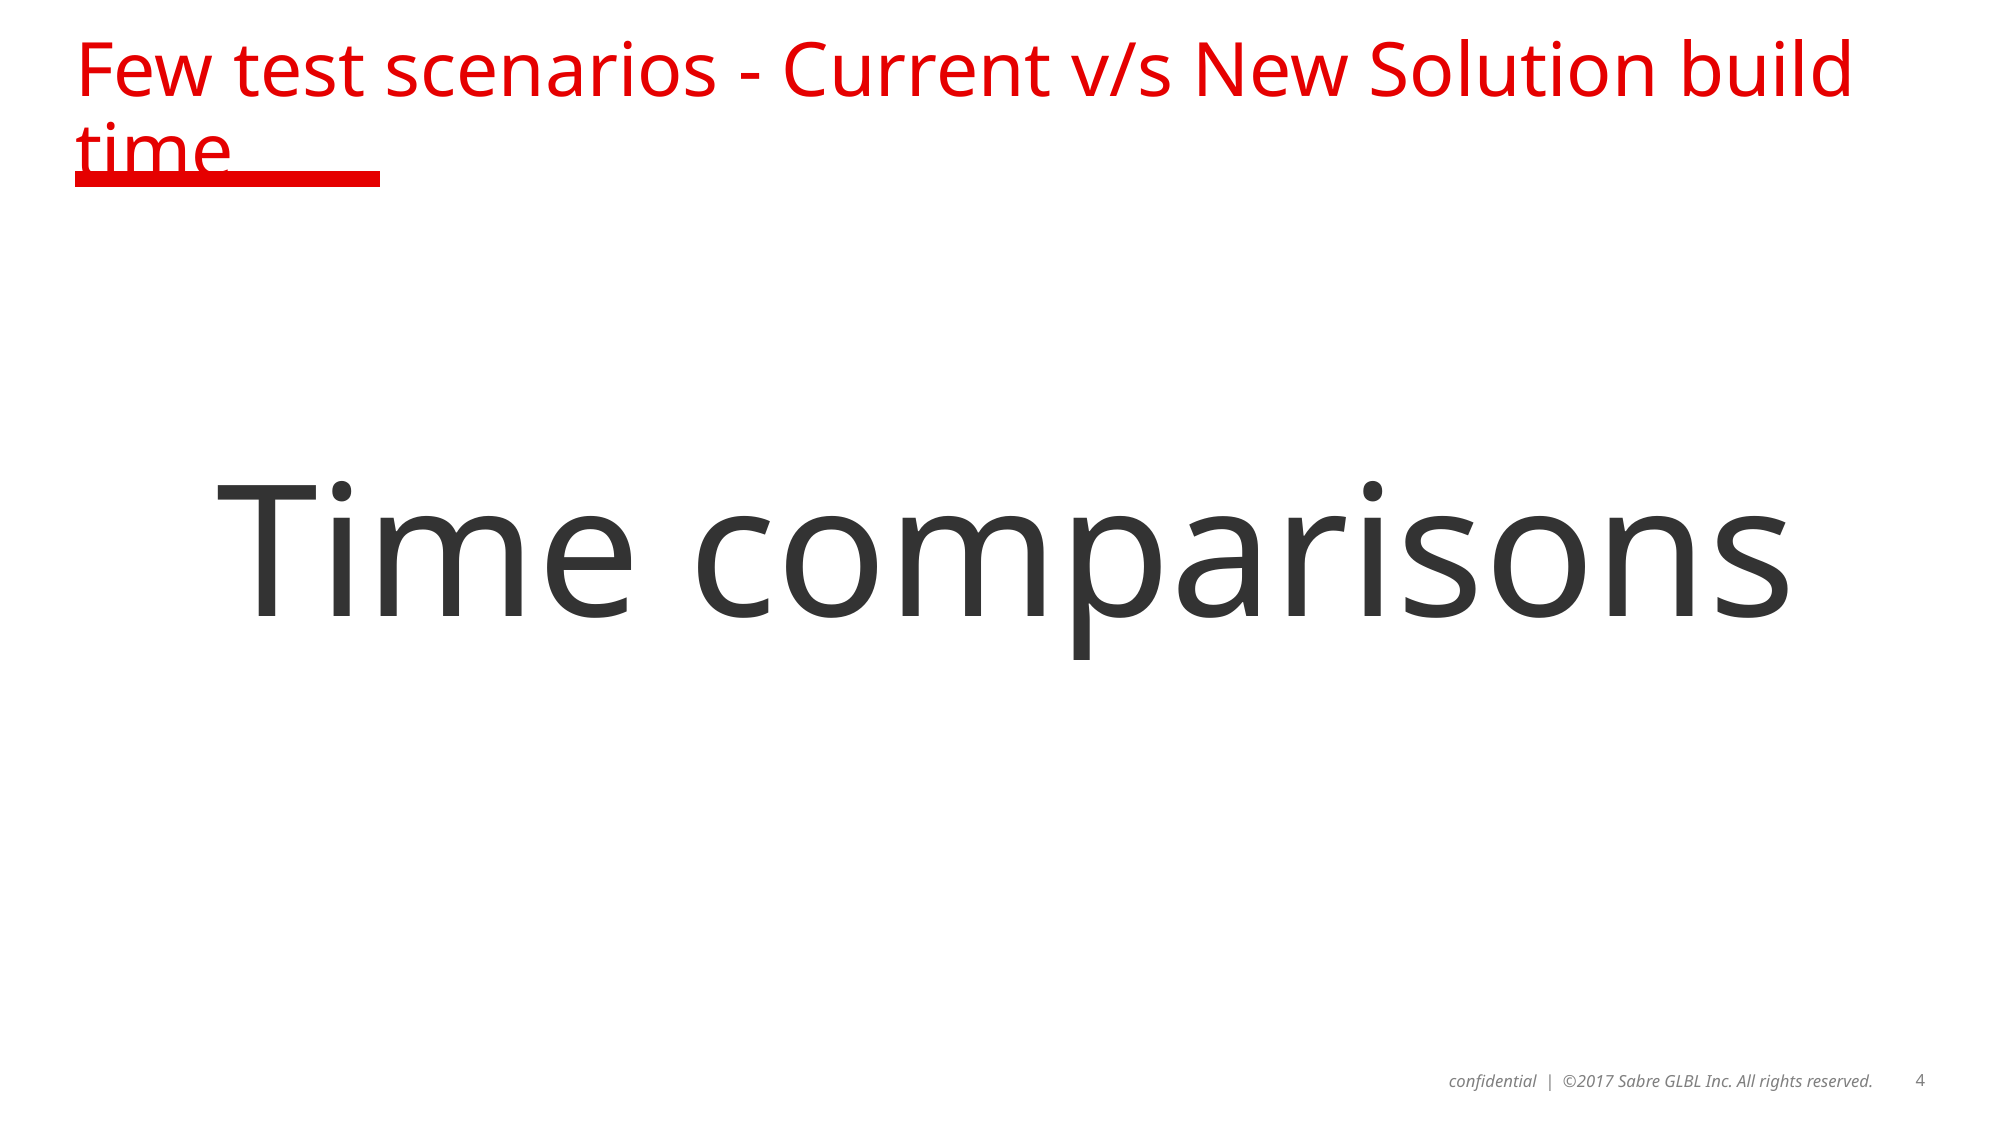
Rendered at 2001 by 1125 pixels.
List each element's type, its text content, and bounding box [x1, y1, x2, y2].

list Time comparisons [75, 457, 1925, 1014]
title Few test scenarios - Current v/s New Solution build time [75, 71, 1925, 154]
